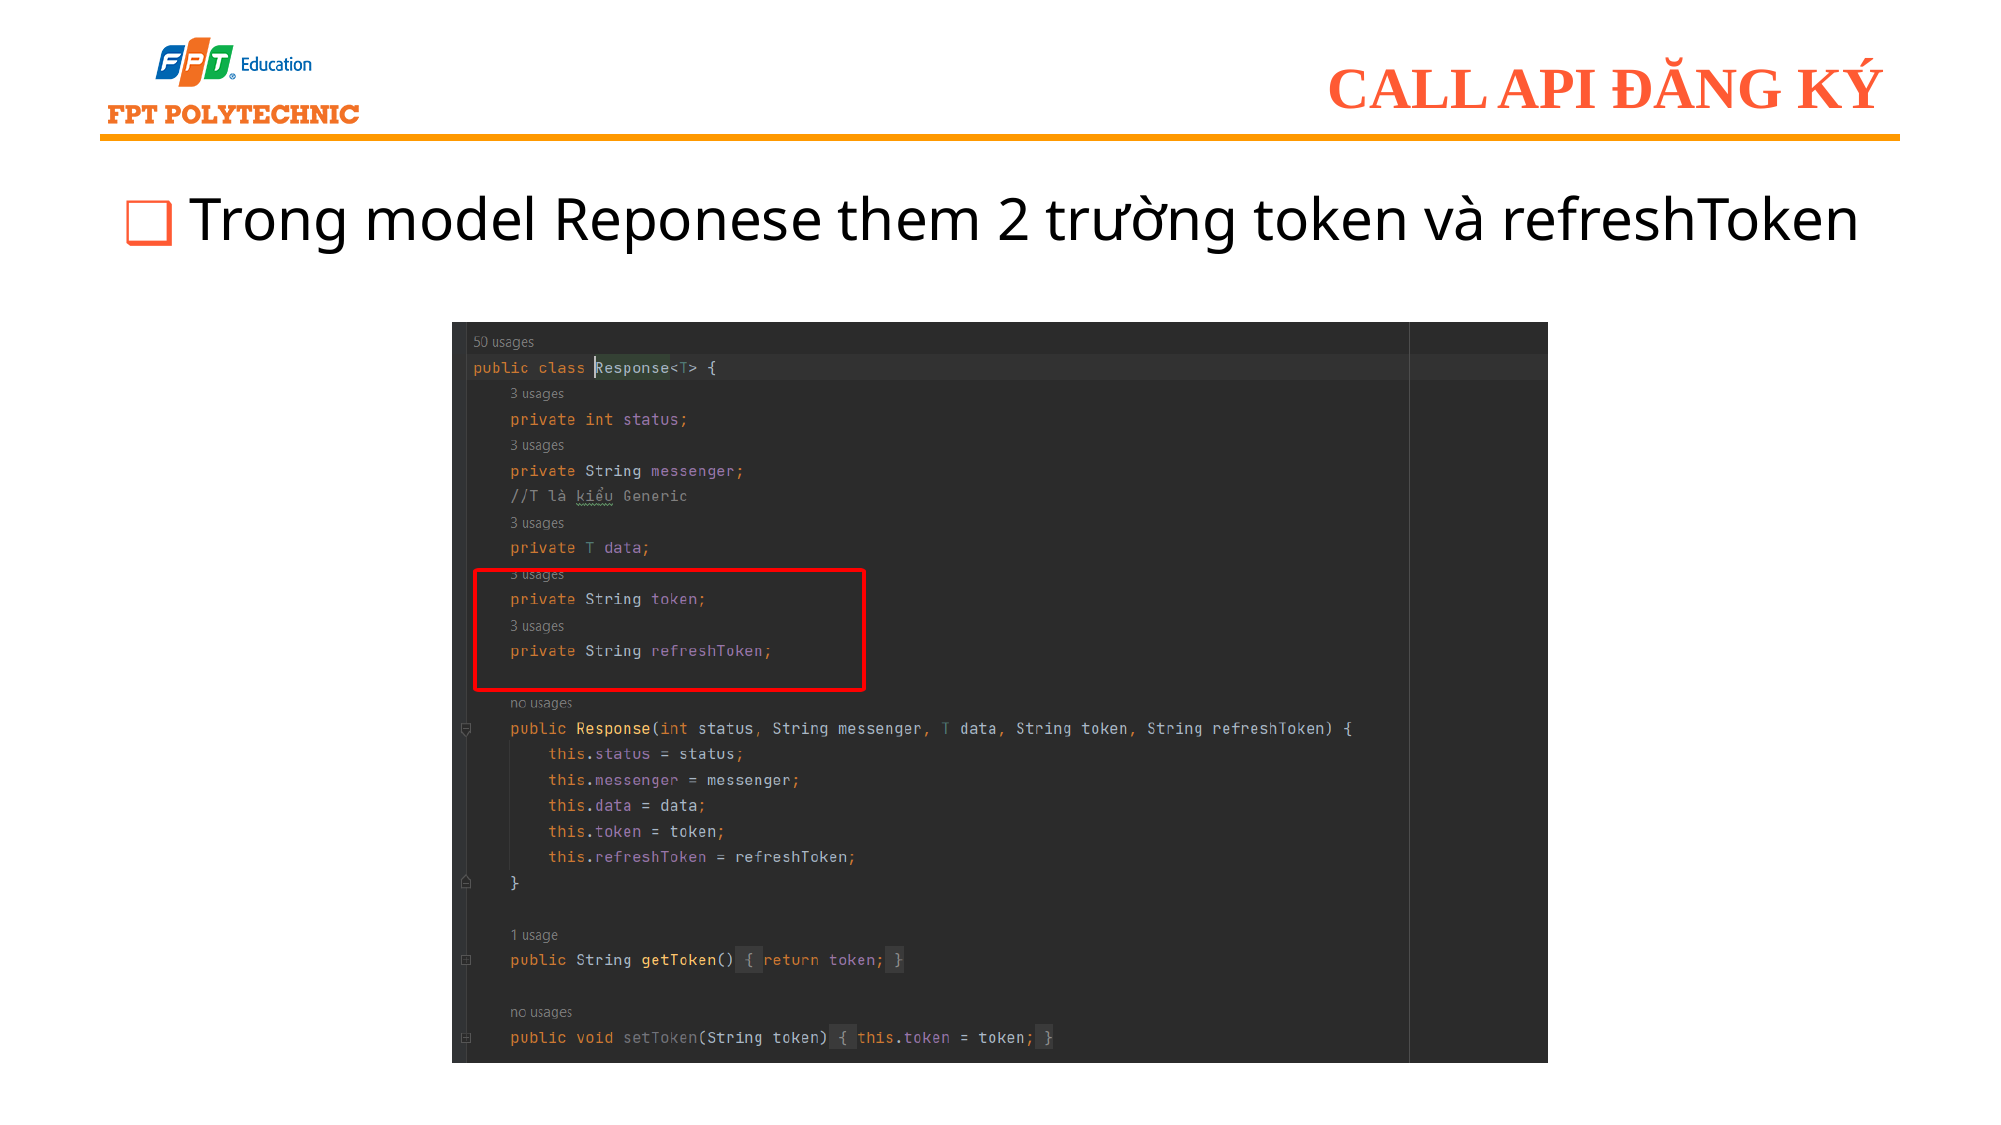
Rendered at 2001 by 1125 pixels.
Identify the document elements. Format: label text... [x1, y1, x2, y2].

picture [99, 25, 367, 134]
list Trong model Reponese them 2 trường token và refreshToken [99, 174, 1900, 1063]
title Call api đăng ký [366, 45, 1900, 125]
picture [451, 322, 1549, 1064]
picture [99, 135, 367, 143]
